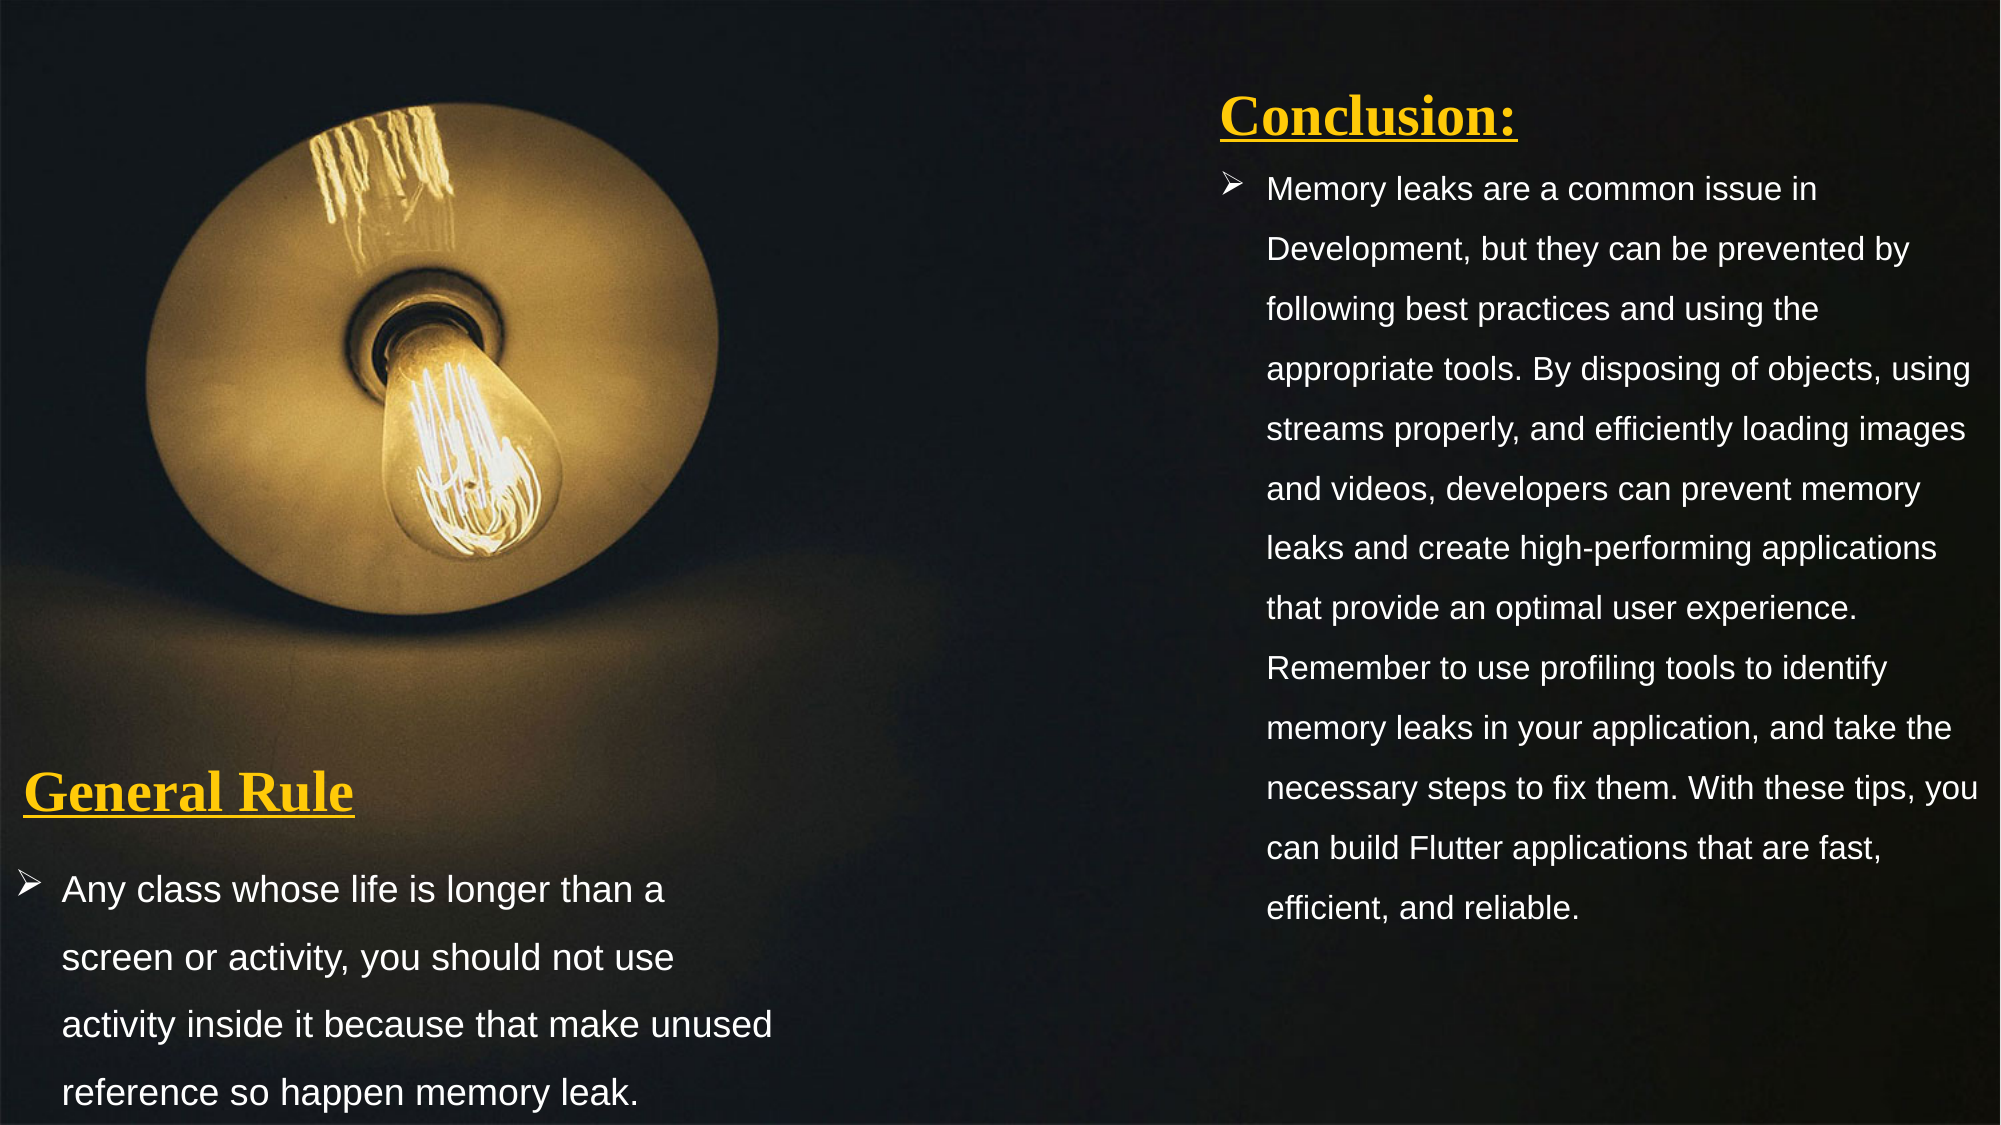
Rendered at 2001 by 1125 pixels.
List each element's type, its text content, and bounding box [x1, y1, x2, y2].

text_box Any class whose life is longer than a screen or activity, you should not use activity inside it because that make unused reference so happen memory leak. [0, 835, 800, 1121]
text_box Conclusion: Memory leaks are a common issue in Development, but they can be prevented by following best practices and using the appropriate tools. By disposing of objects, using streams properly, and efficiently loading images and videos, developers can prevent memory leaks and create high-performing applications that provide an optimal user experience. Remember to use profiling tools to identify memory leaks in your application, and take the necessary steps to fix them. With these tips, you can build Flutter applications that are fast, efficient, and reliable. [1204, 0, 2000, 993]
text_box General Rule [8, 710, 809, 831]
picture [0, 0, 2001, 1125]
